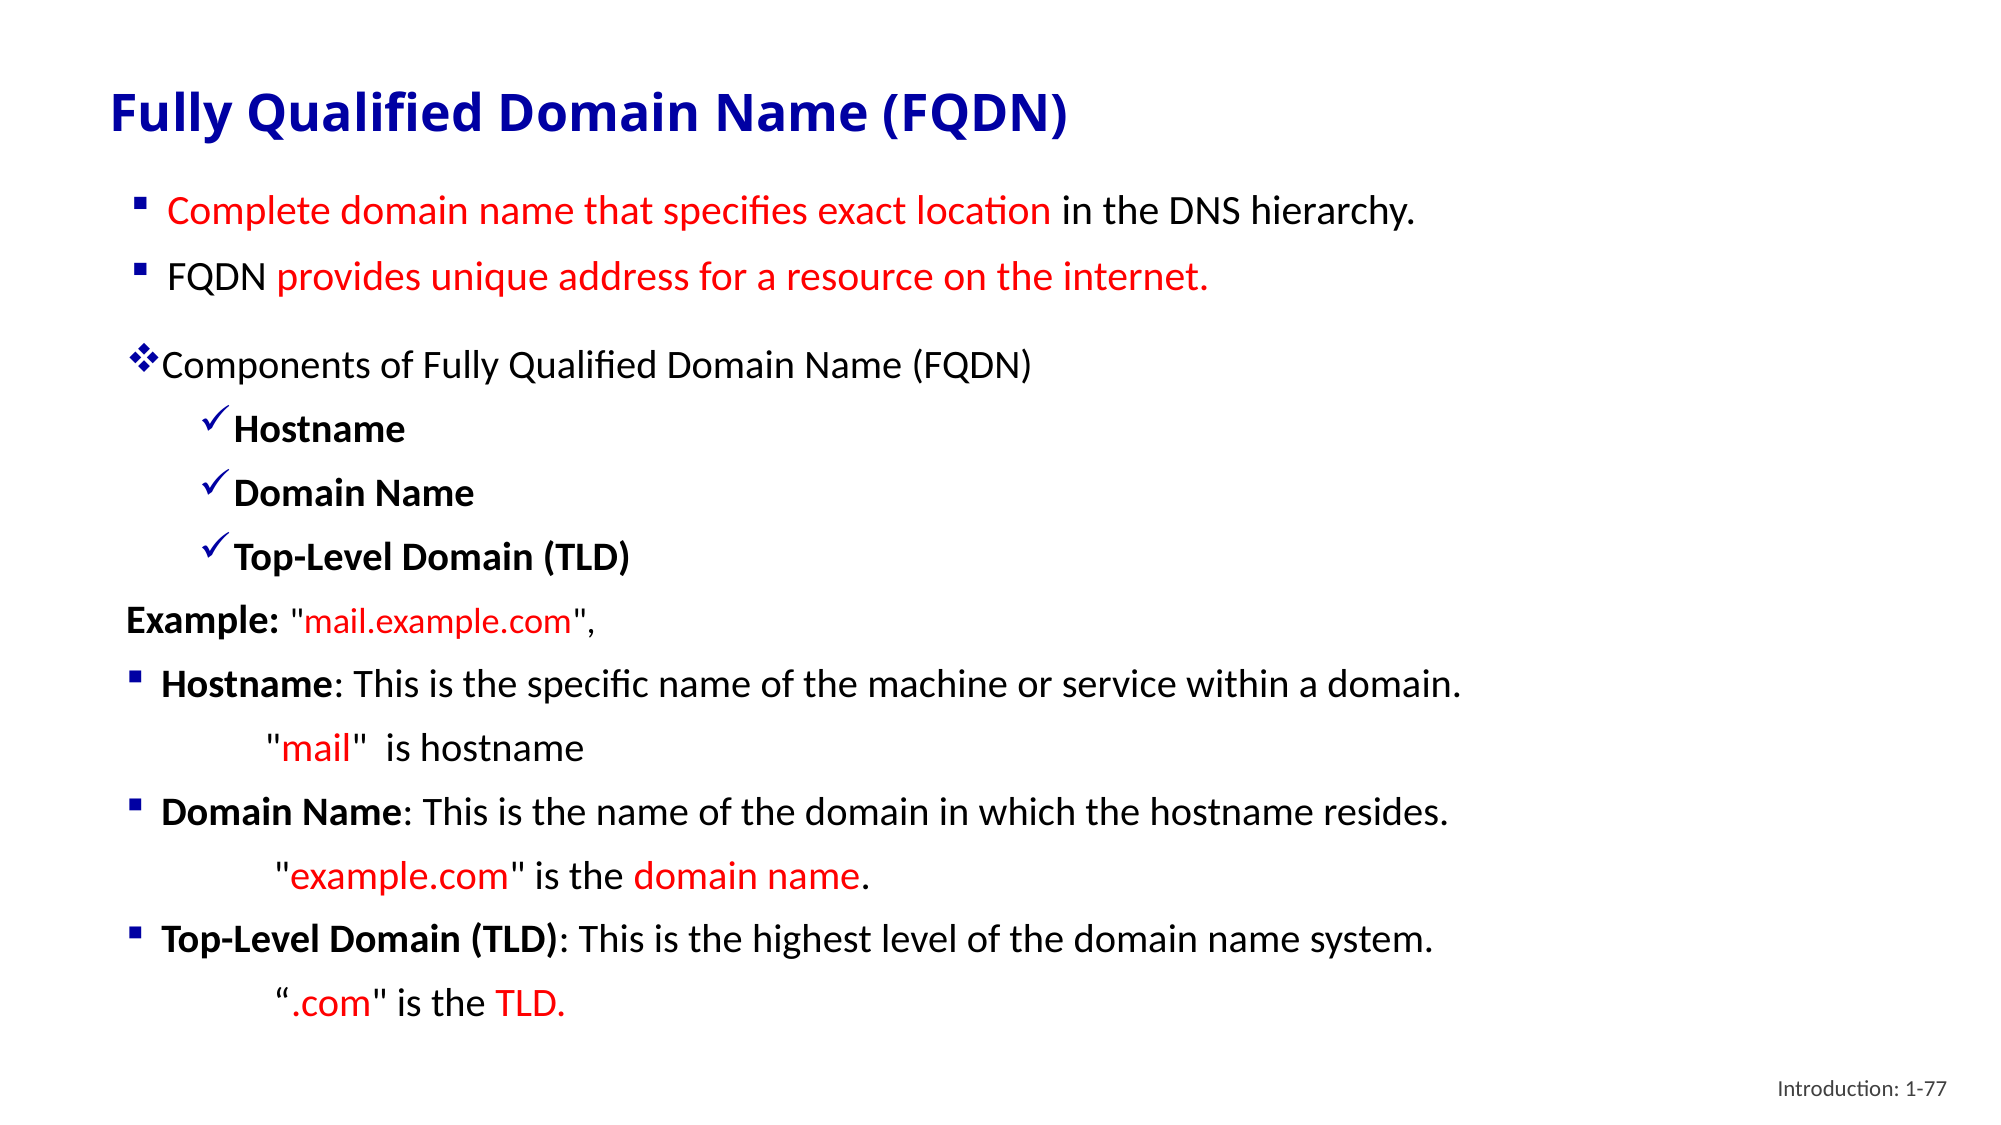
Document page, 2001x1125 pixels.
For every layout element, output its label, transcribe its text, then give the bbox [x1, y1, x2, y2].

text_box Components of Fully Qualified Domain Name (FQDN) Hostname Domain Name Top-Level Domain (TLD) Example: "mail.example.com", Hostname: This is the specific name of the machine or service within a domain. "mail" is hostname Domain Name: This is the name of the domain in which the hostname resides. "example.com" is the domain name. Top-Level Domain (TLD): This is the highest level of the domain name system. “.com" is the TLD. [90, 336, 1712, 1034]
title Fully Qualified Domain Name (FQDN) [94, 51, 1118, 178]
slide_number 77 [1512, 1056, 1963, 1117]
list Complete domain name that specifies exact location in the DNS hierarchy. FQDN provides unique address for a resource on the internet. [94, 181, 1820, 348]
